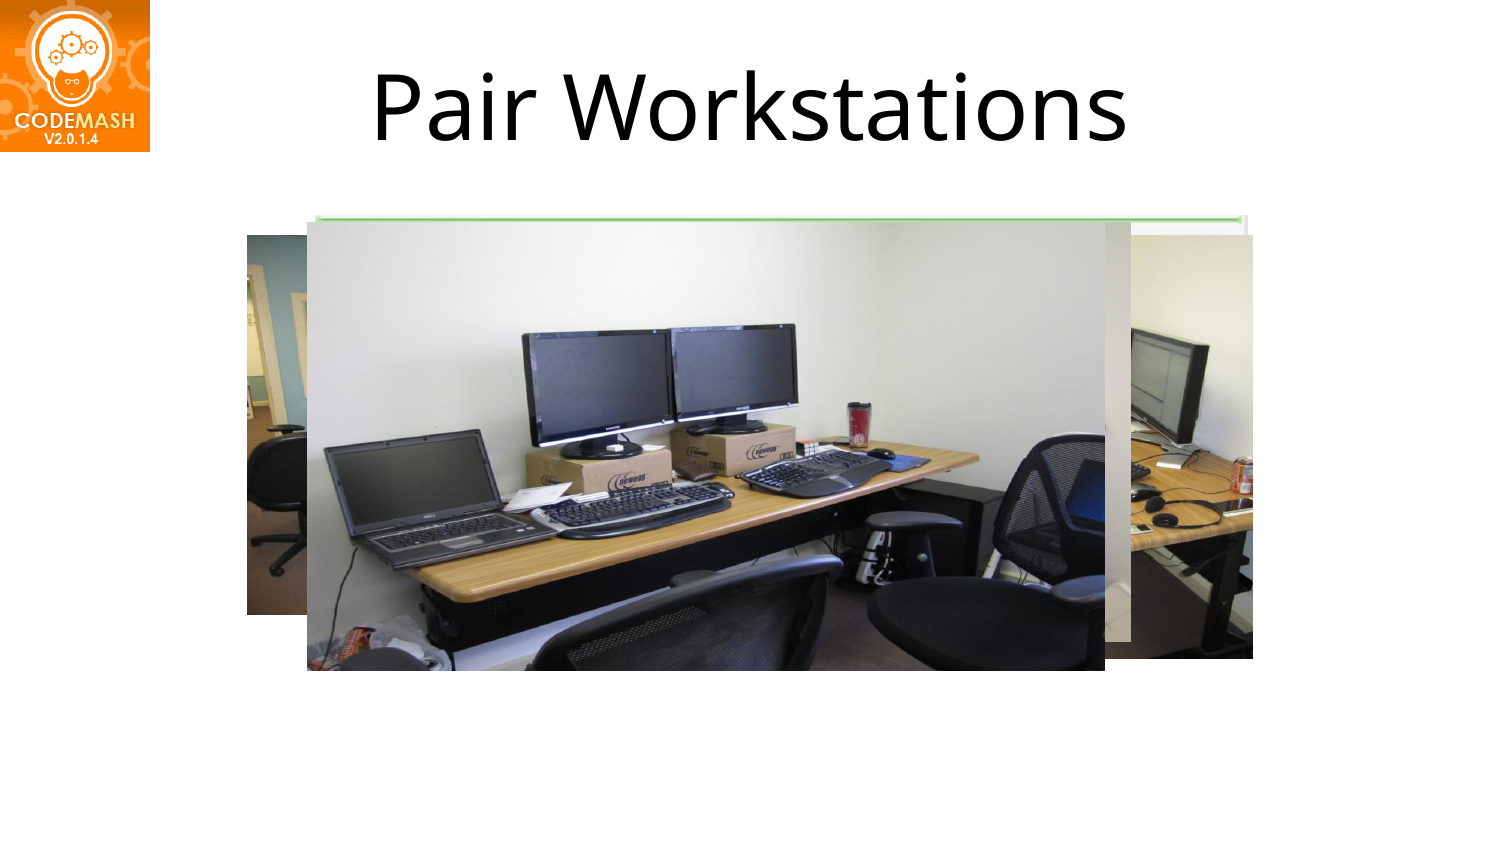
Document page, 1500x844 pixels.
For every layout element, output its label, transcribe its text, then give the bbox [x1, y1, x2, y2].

picture [246, 215, 1253, 672]
picture [0, 0, 150, 152]
title Pair Workstations [75, 33, 1425, 175]
